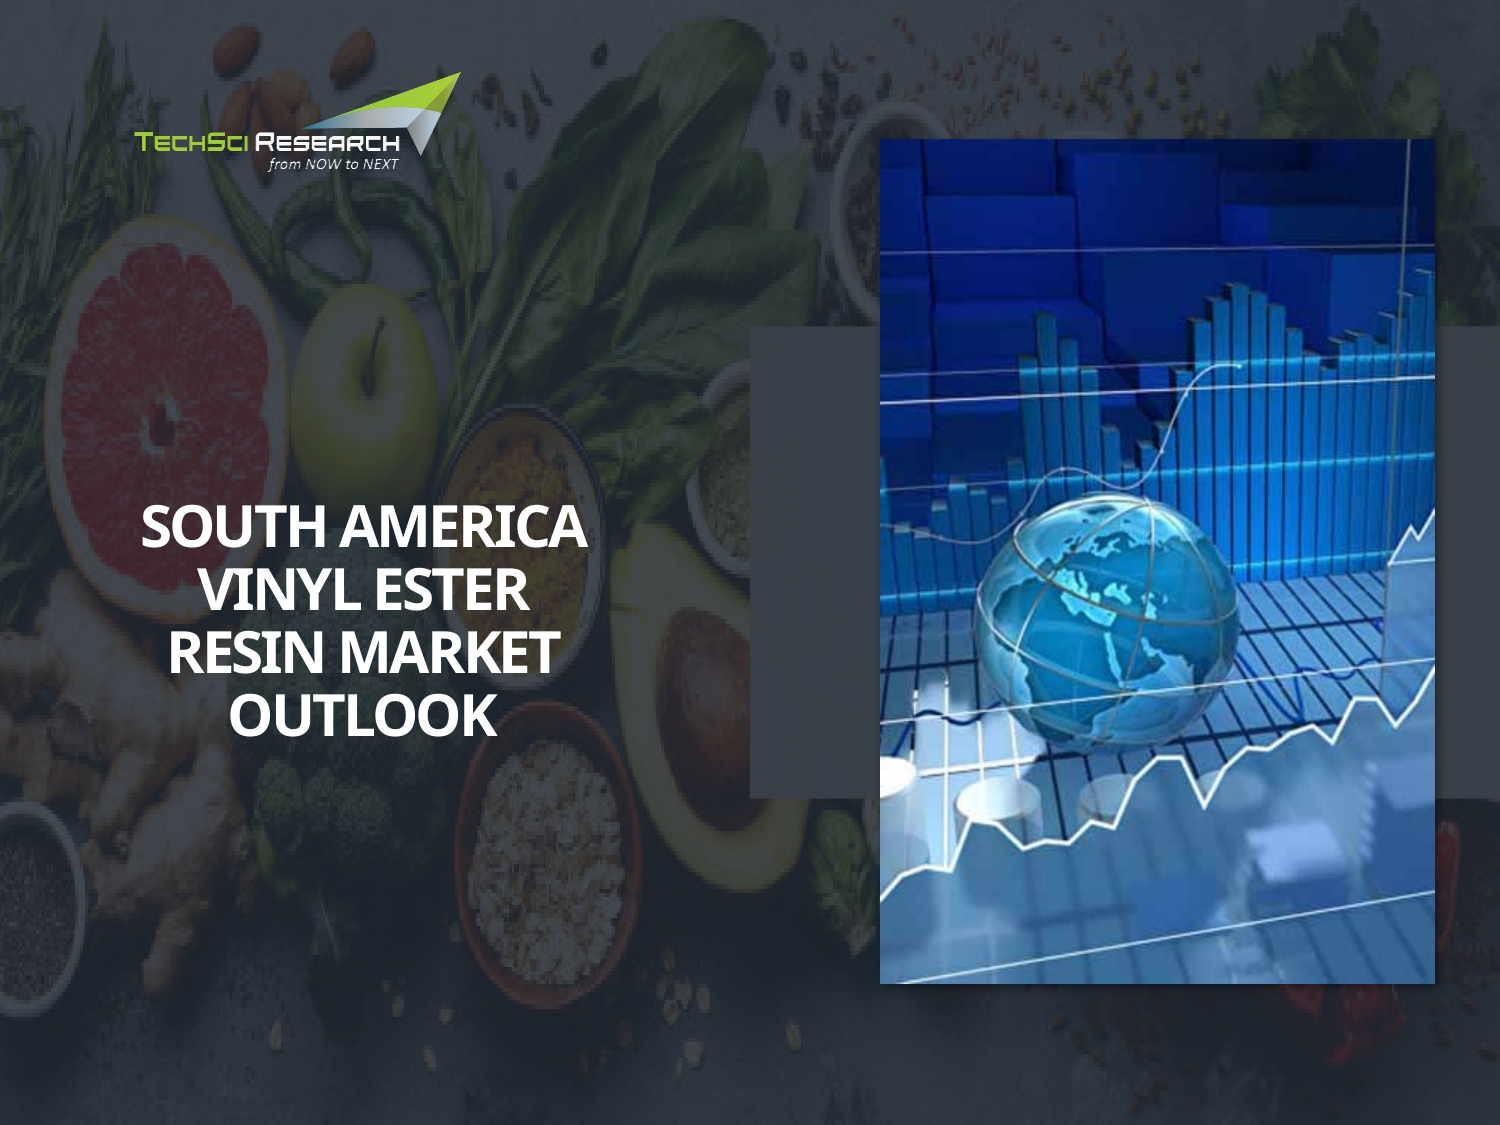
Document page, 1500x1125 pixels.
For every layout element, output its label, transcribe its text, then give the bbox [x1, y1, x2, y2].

text_box SOUTH AMERICA VINYL ESTER RESIN MARKET OUTLOOK [113, 490, 613, 704]
picture [132, 71, 461, 174]
picture [880, 139, 1435, 984]
